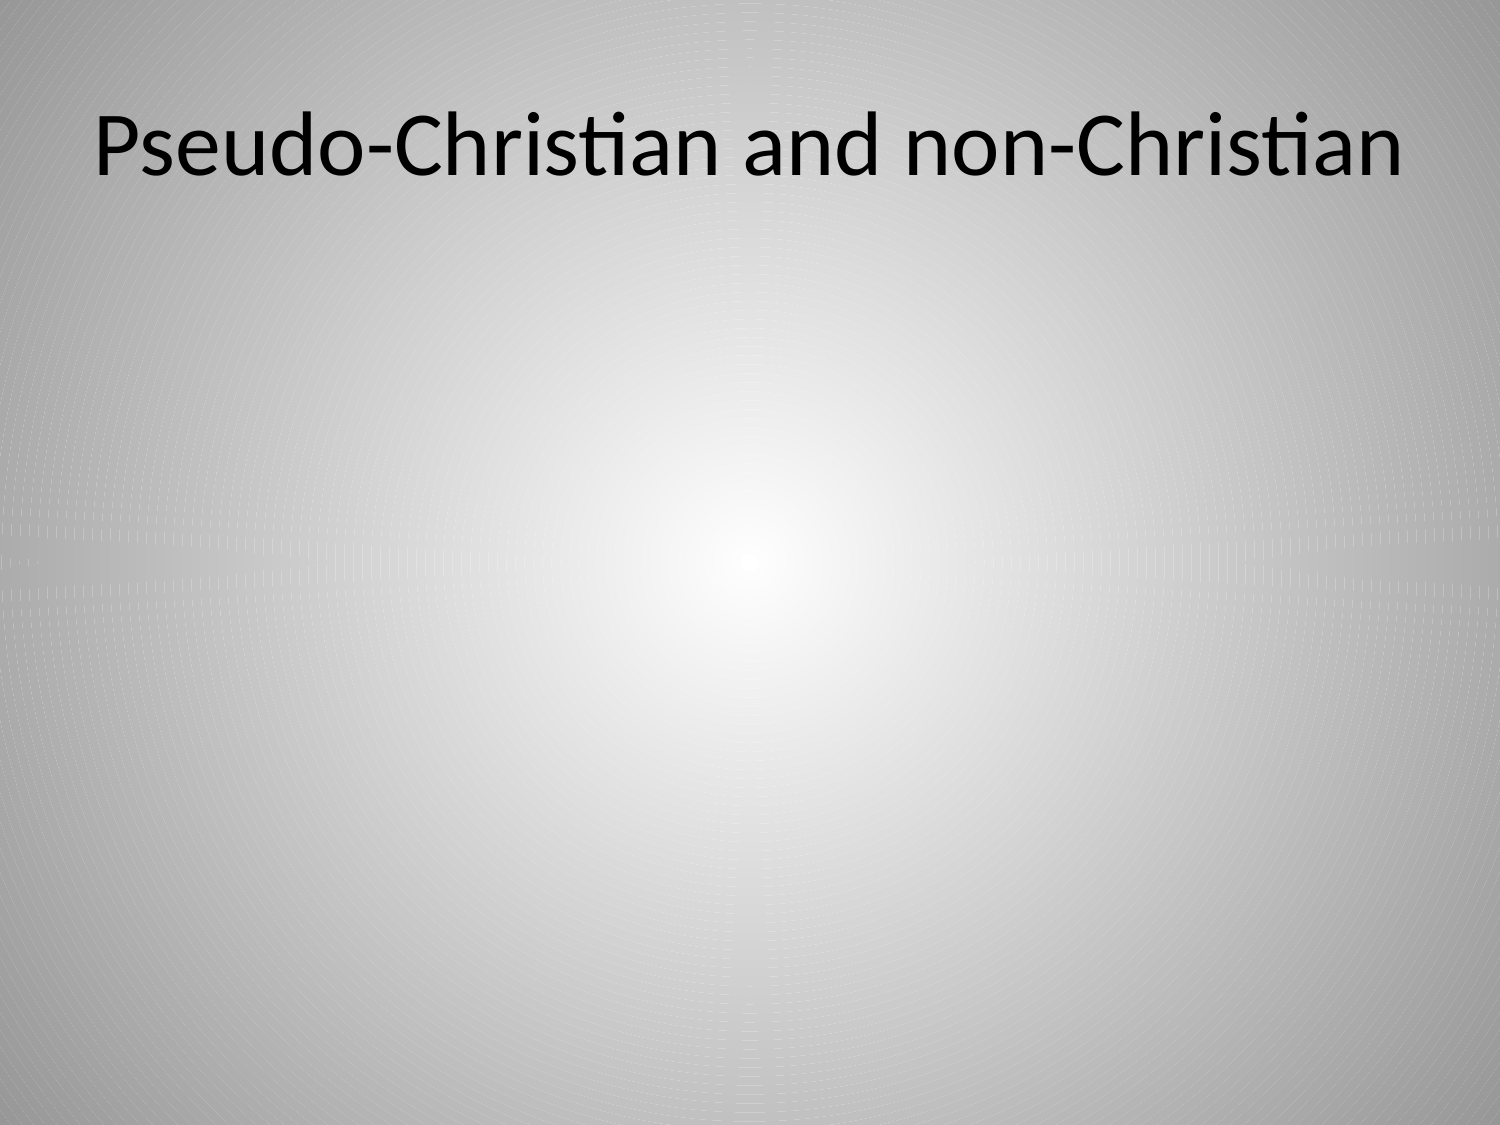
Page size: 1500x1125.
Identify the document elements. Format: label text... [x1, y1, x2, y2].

title Pseudo-Christian and non-Christian [75, 45, 1425, 233]
